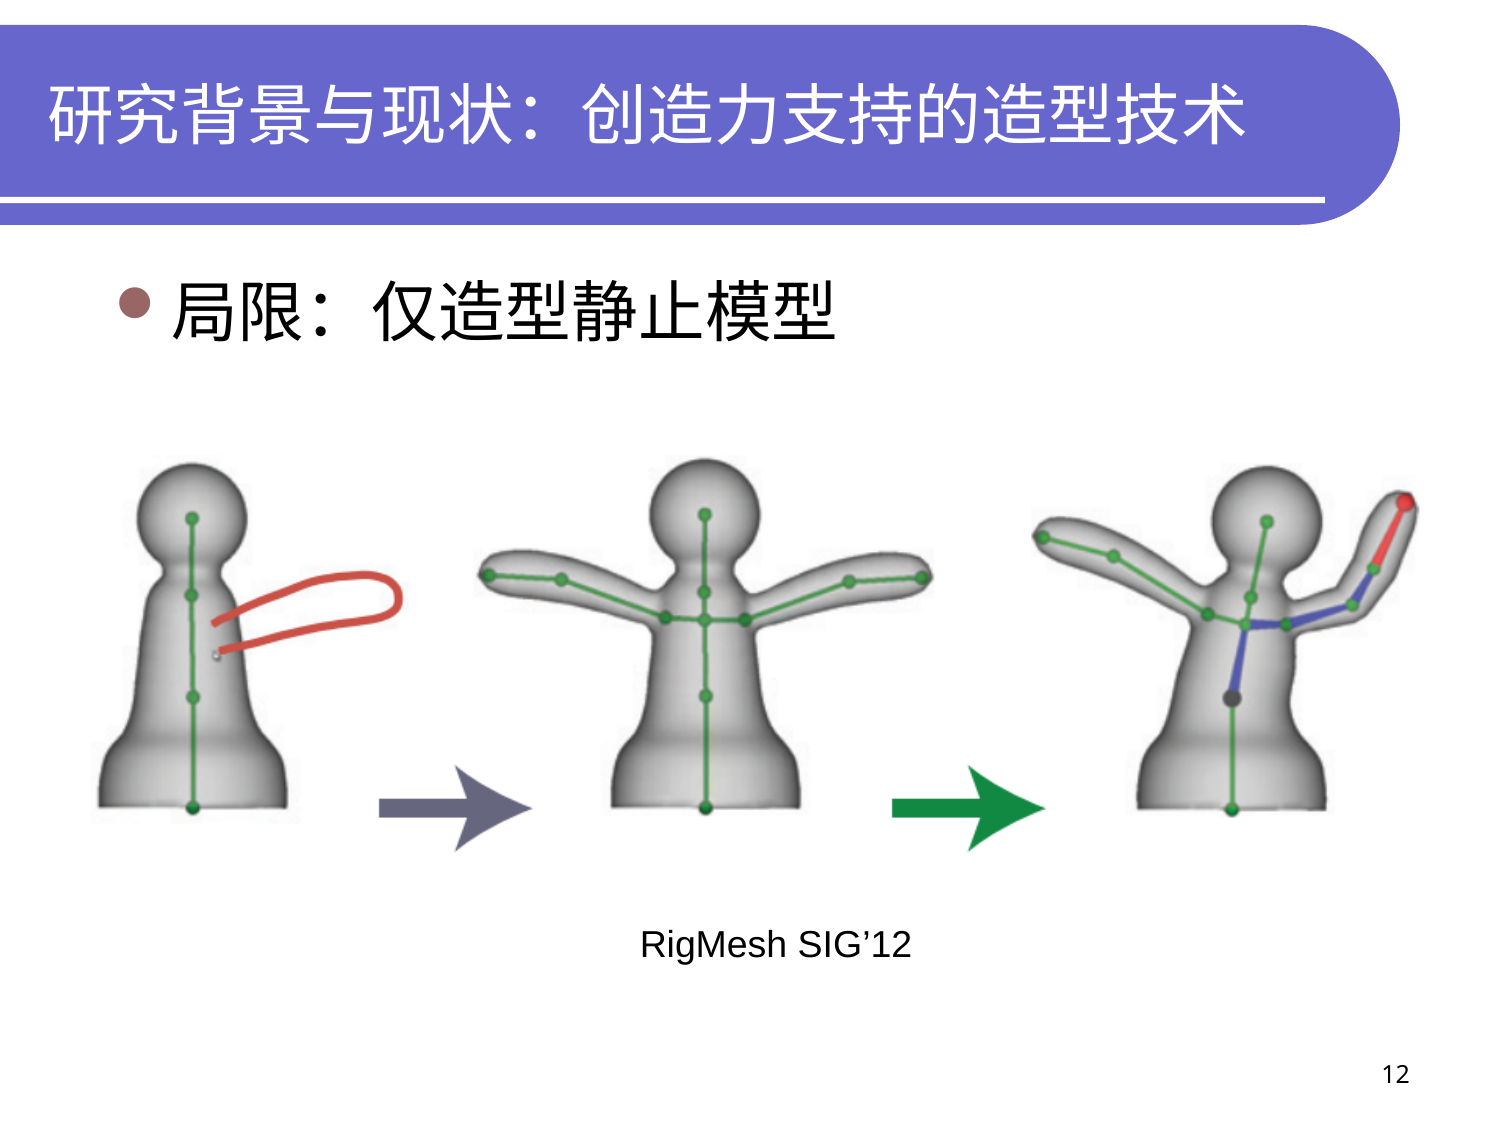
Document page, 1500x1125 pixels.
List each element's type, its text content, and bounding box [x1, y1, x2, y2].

list 局限：仅造型静止模型 [99, 262, 1325, 361]
slide_number 12 [1074, 1025, 1425, 1100]
text_box RigMesh SIG’12 [624, 912, 963, 973]
picture [90, 449, 1422, 854]
title 研究背景与现状：创造力支持的造型技术 [32, 37, 1347, 188]
